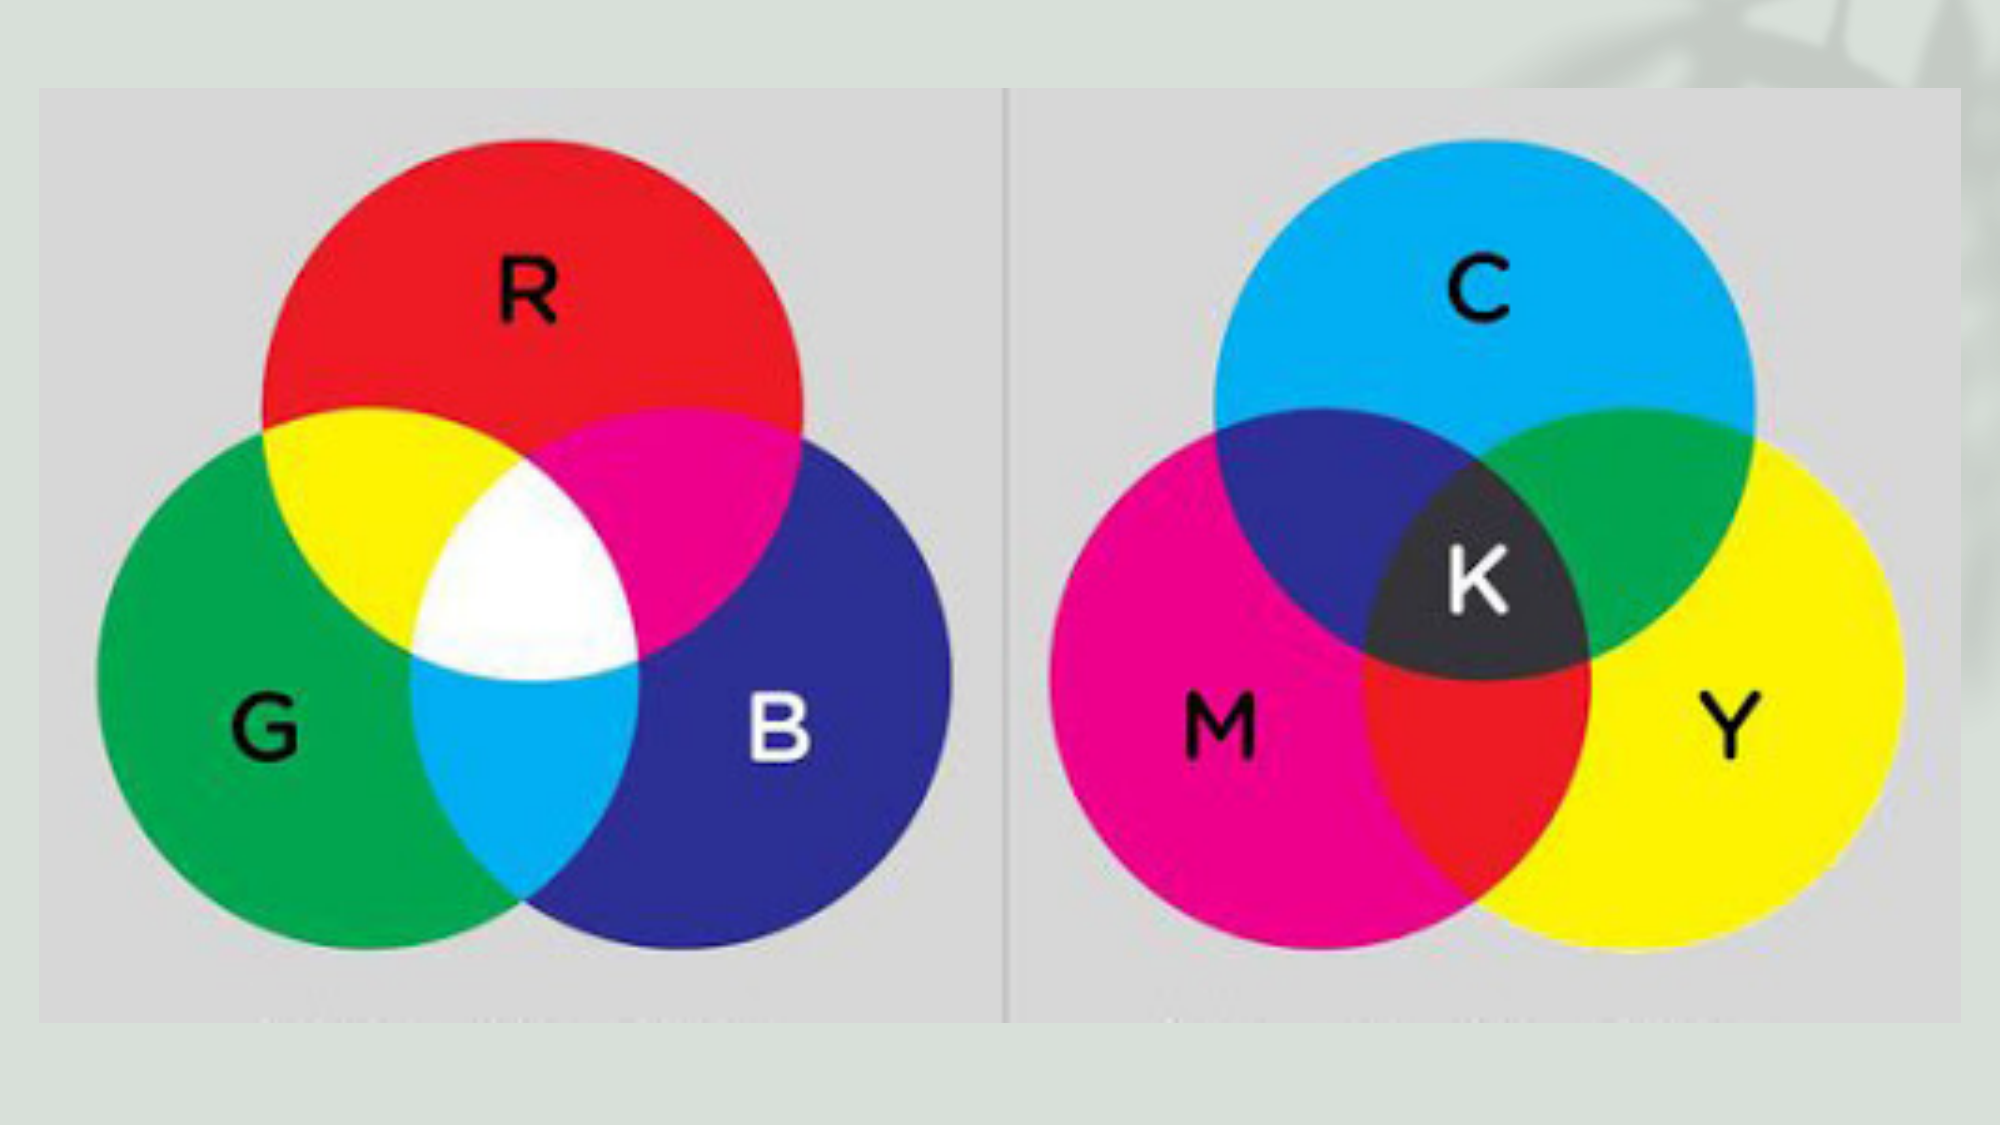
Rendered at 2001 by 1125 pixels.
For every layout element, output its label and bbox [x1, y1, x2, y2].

picture [39, 88, 1961, 1023]
